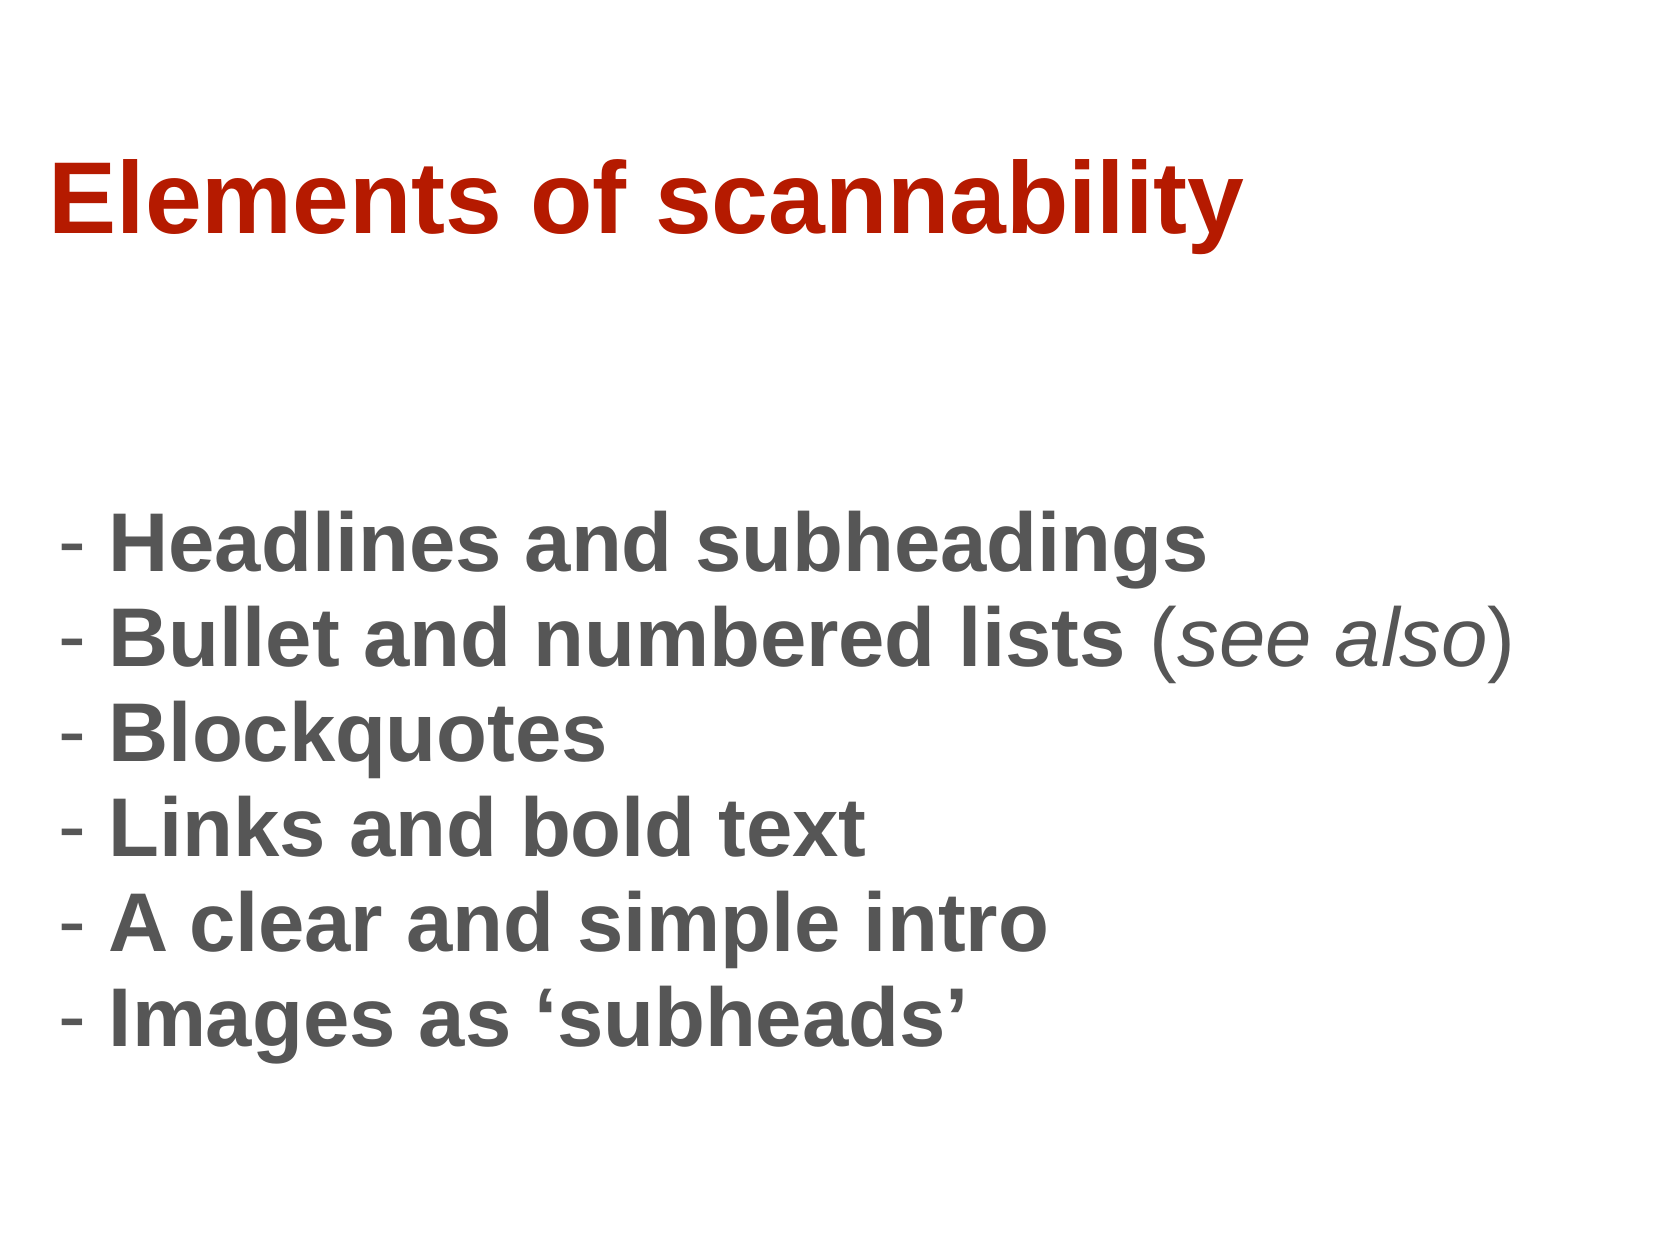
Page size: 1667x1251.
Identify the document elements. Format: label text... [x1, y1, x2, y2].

text_box Headlines and subheadings Bullet and numbered lists (see also) Blockquotes Links and bold text A clear and simple intro Images as ‘subheads’ [58, 495, 1575, 1250]
text_box Elements of scannability [48, 140, 1645, 254]
